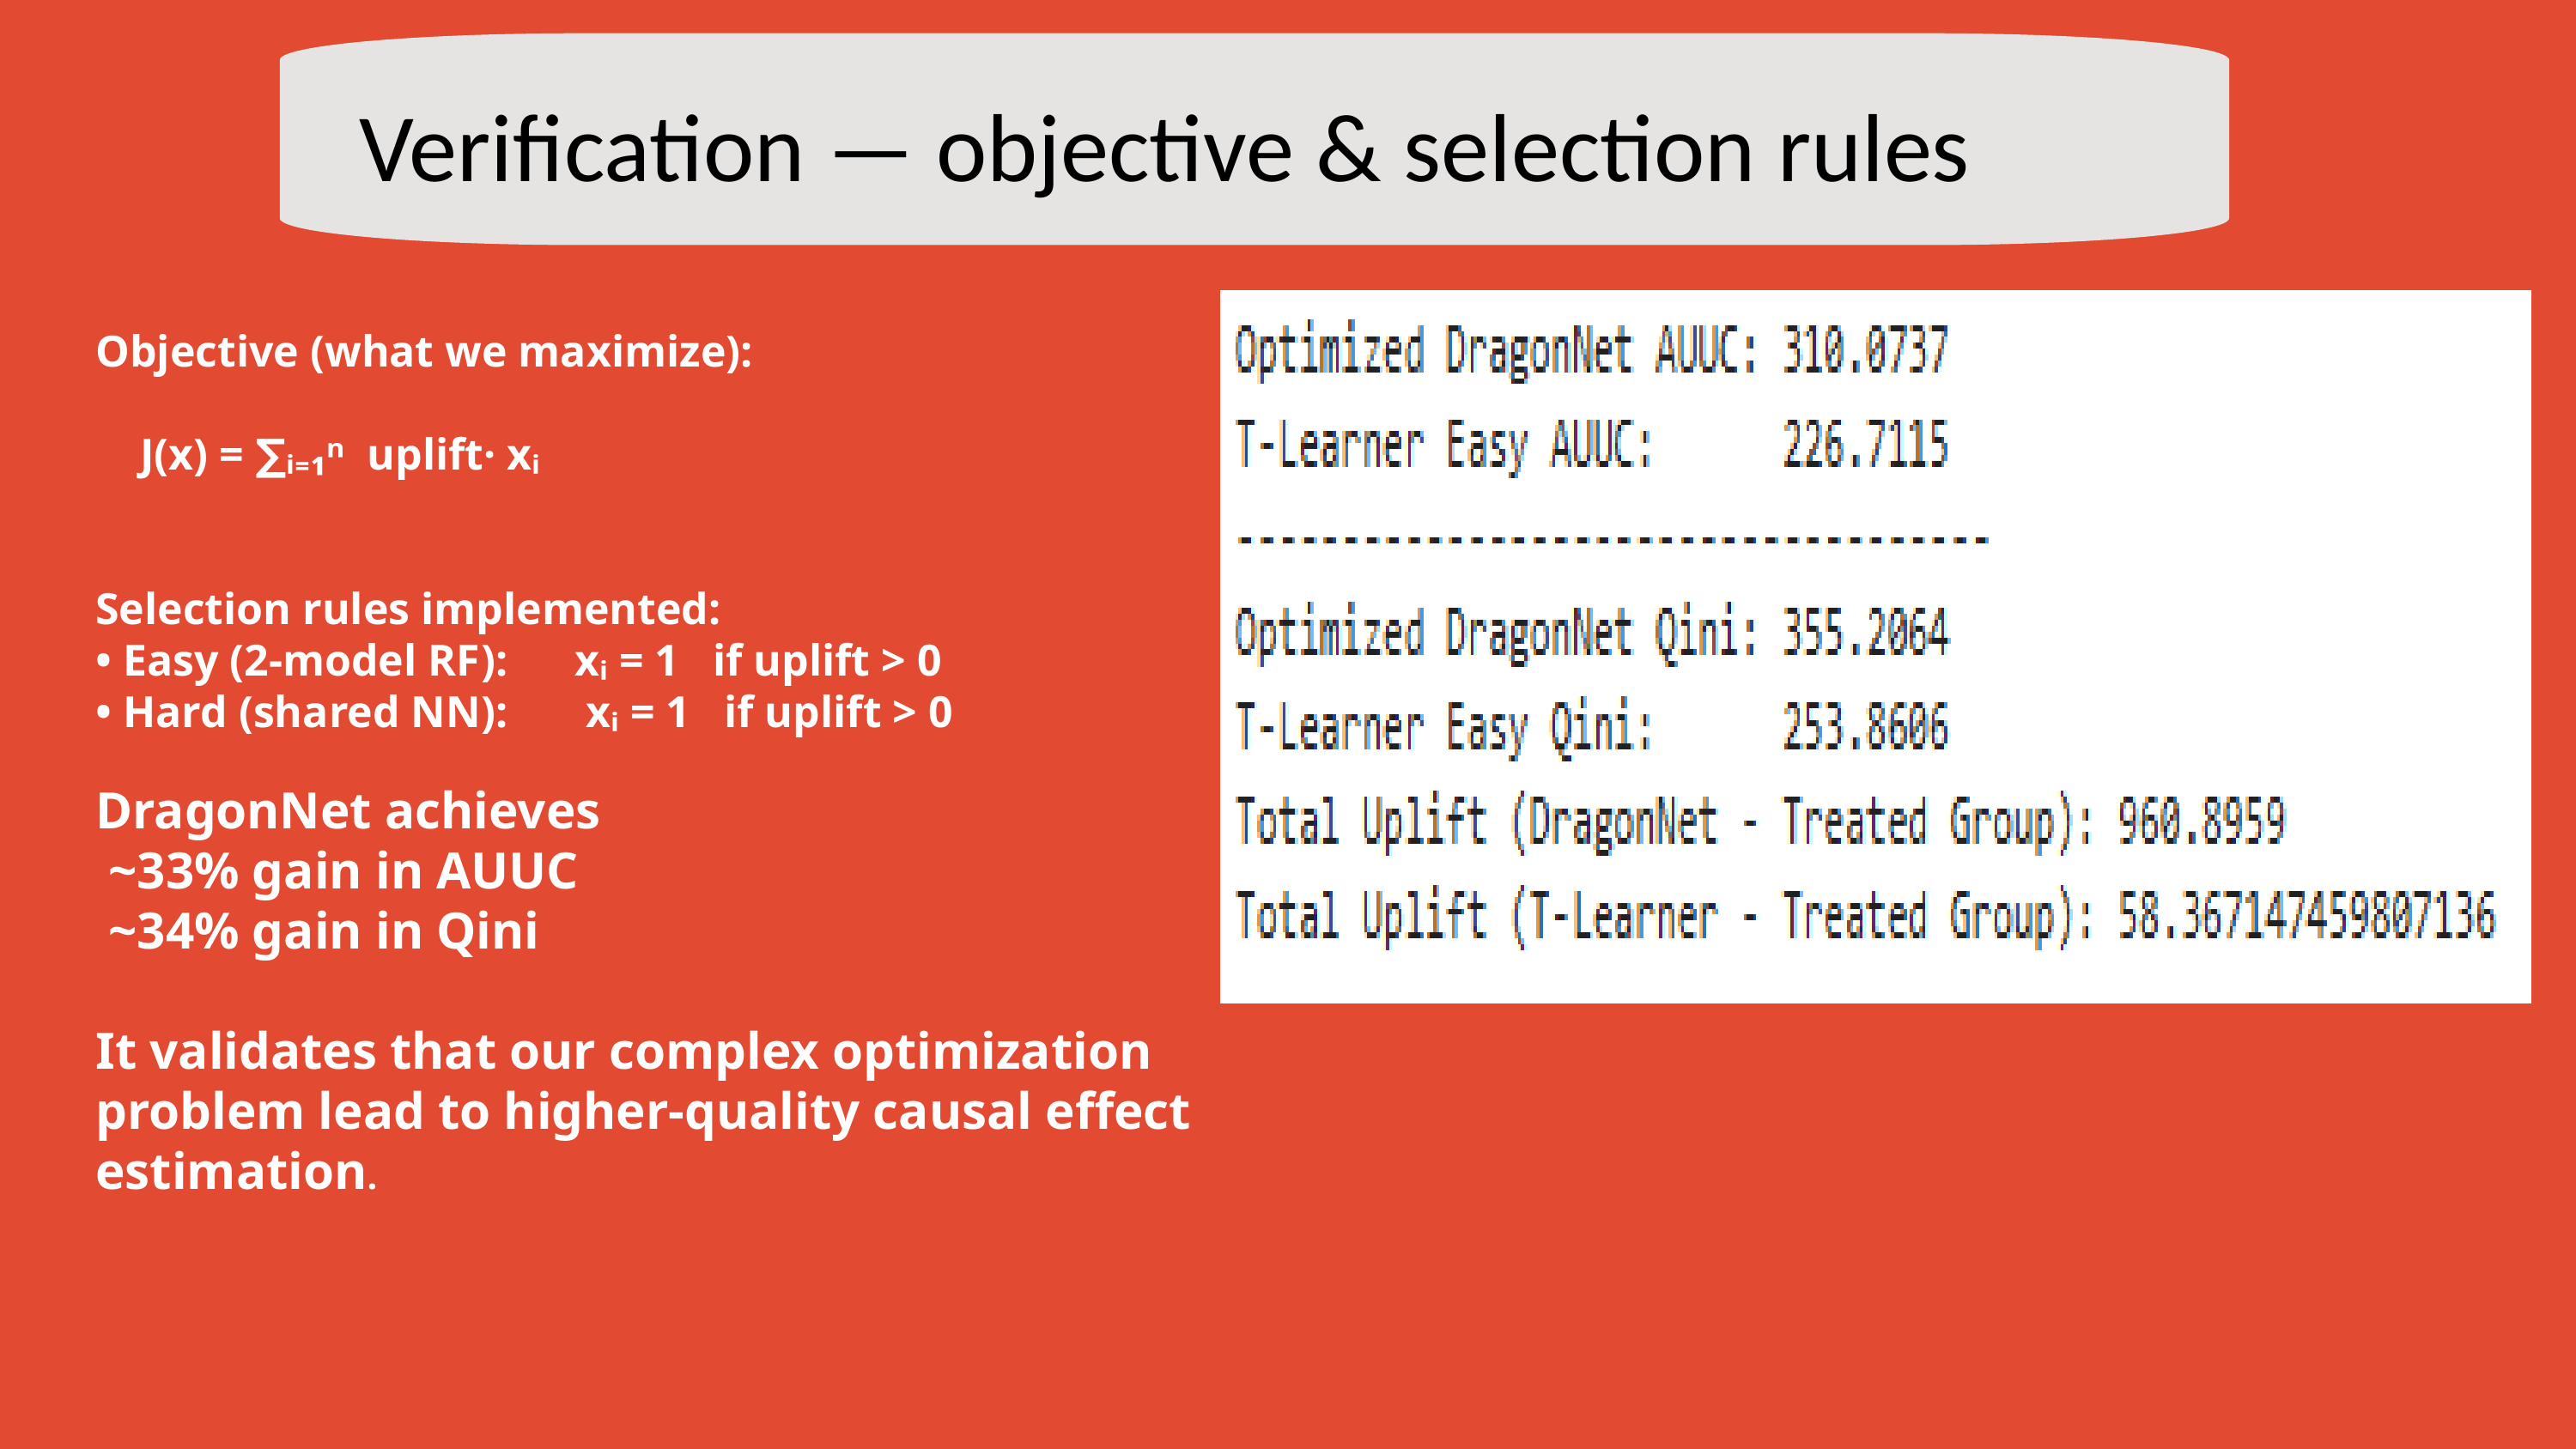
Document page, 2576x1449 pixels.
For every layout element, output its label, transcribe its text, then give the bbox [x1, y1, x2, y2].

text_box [279, 33, 2230, 246]
text_box Objective (what we maximize): J(x) = ∑ᵢ₌₁ⁿ uplift· xᵢ Selection rules implemented: • Easy (2-model RF): xᵢ = 1 if uplift > 0 • Hard (shared NN): xᵢ = 1 if uplift > 0 DragonNet achieves ~33% gain in AUUC ~34% gain in Qini It validates that our complex optimization problem lead to higher-quality causal effect estimation. [82, 317, 1371, 1292]
picture [1219, 290, 2532, 1003]
